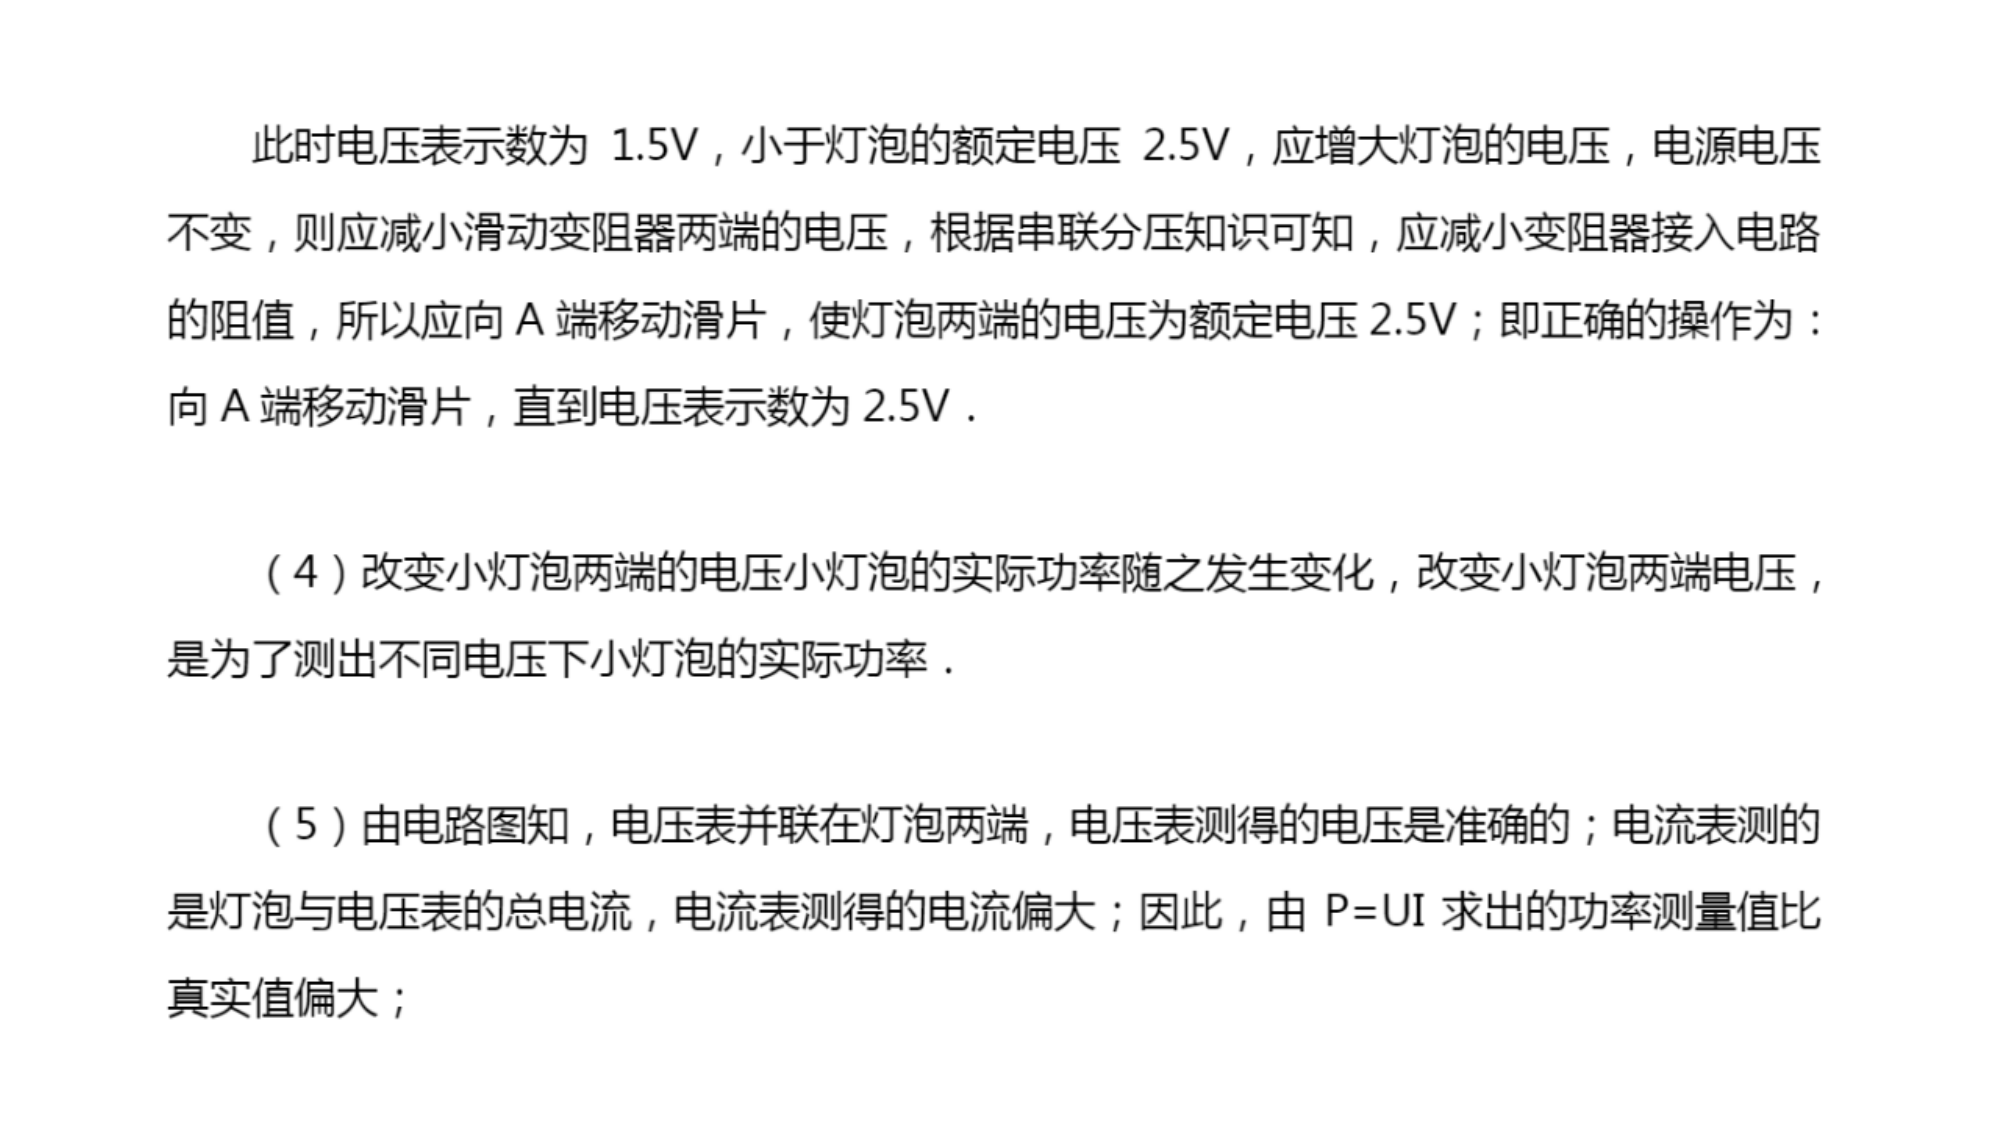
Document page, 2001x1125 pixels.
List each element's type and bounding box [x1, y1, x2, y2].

picture [153, 104, 1847, 1021]
